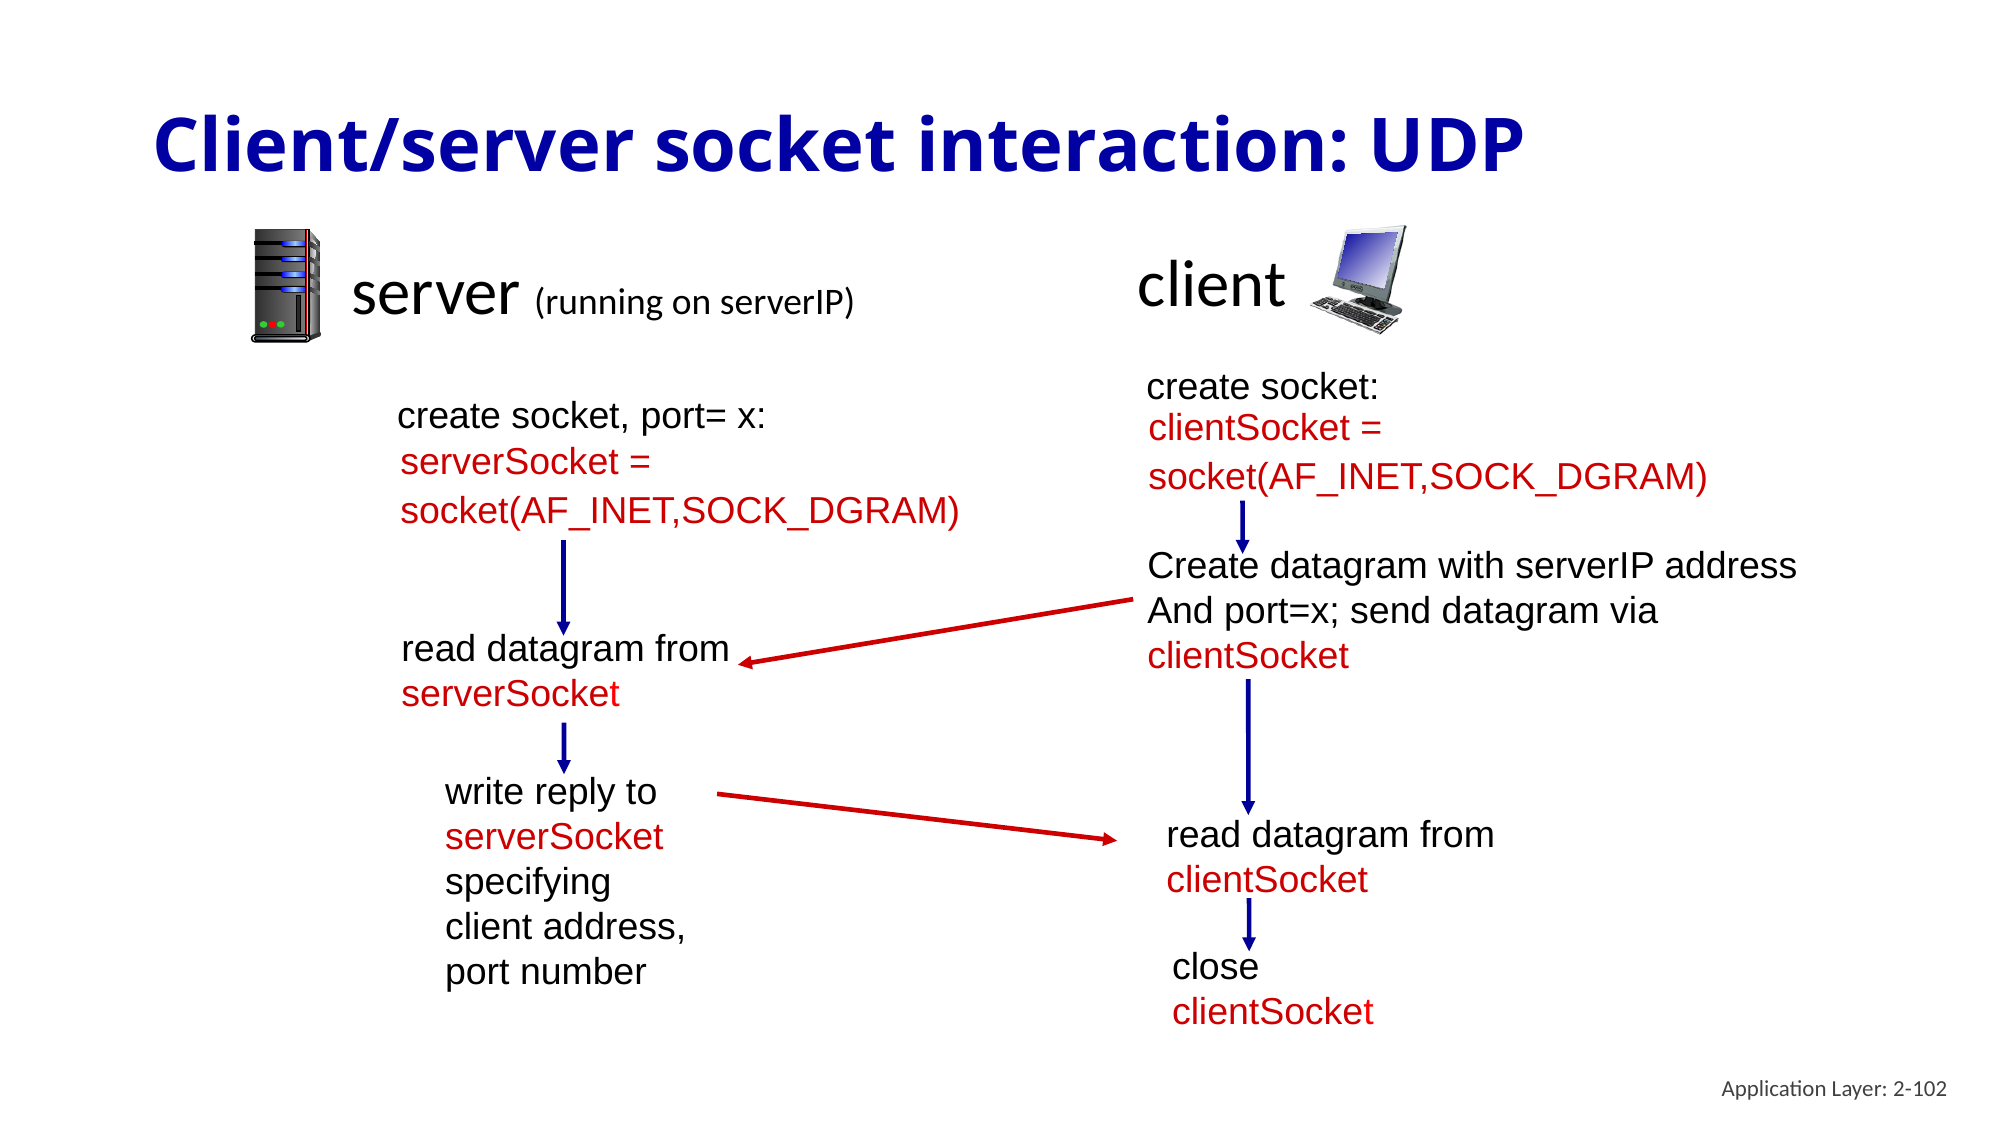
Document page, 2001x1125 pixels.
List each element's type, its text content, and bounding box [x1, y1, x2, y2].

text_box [1286, 220, 1409, 343]
text_box serverSocket = socket(AF_INET,SOCK_DGRAM) [385, 432, 976, 539]
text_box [1131, 354, 1813, 684]
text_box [386, 539, 746, 722]
text_box Application Layer: 2-<number> [1512, 1056, 1963, 1117]
text_box client [1123, 232, 1281, 328]
text_box create socket, port= x: [382, 383, 782, 444]
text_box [251, 229, 322, 343]
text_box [430, 722, 1118, 1001]
text_box server (running on serverIP) [336, 240, 871, 336]
text_box Client/server socket interaction: UDP [137, 74, 1863, 221]
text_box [1151, 692, 1511, 1040]
